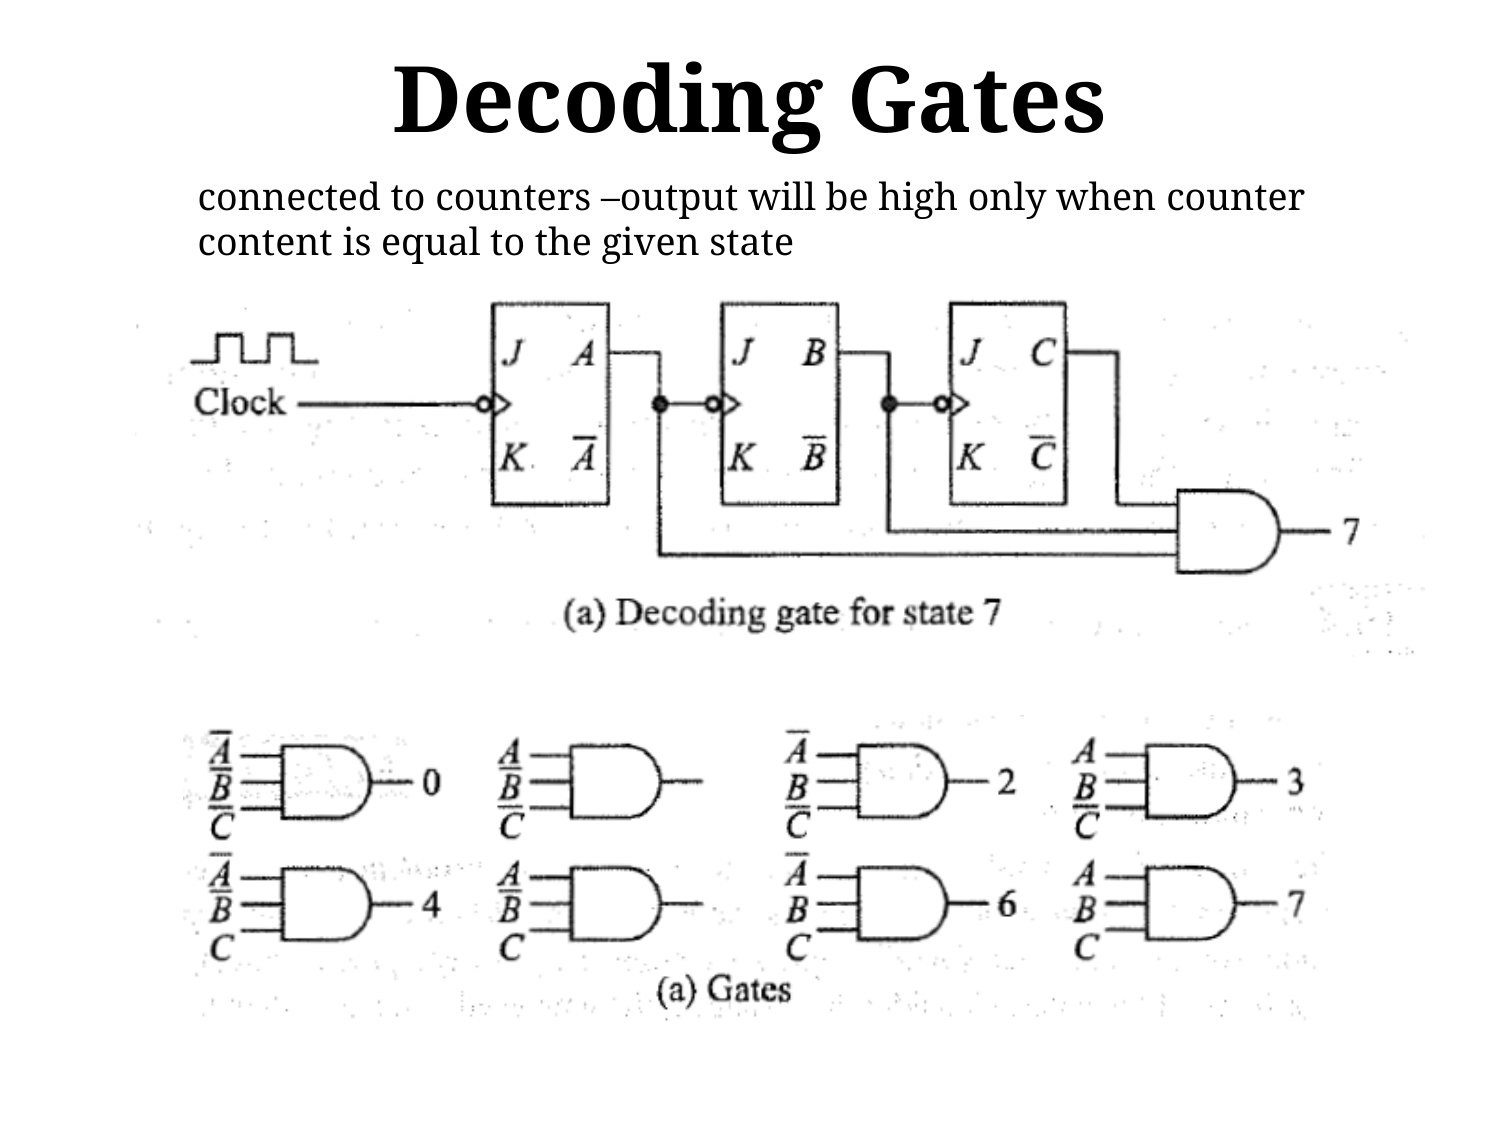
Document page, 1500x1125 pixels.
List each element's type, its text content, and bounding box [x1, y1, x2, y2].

picture [135, 266, 1425, 657]
title Decoding Gates [75, 1, 1425, 190]
text_box connected to counters –output will be high only when counter content is equal to the given state [182, 165, 1353, 265]
picture [182, 715, 1328, 1026]
